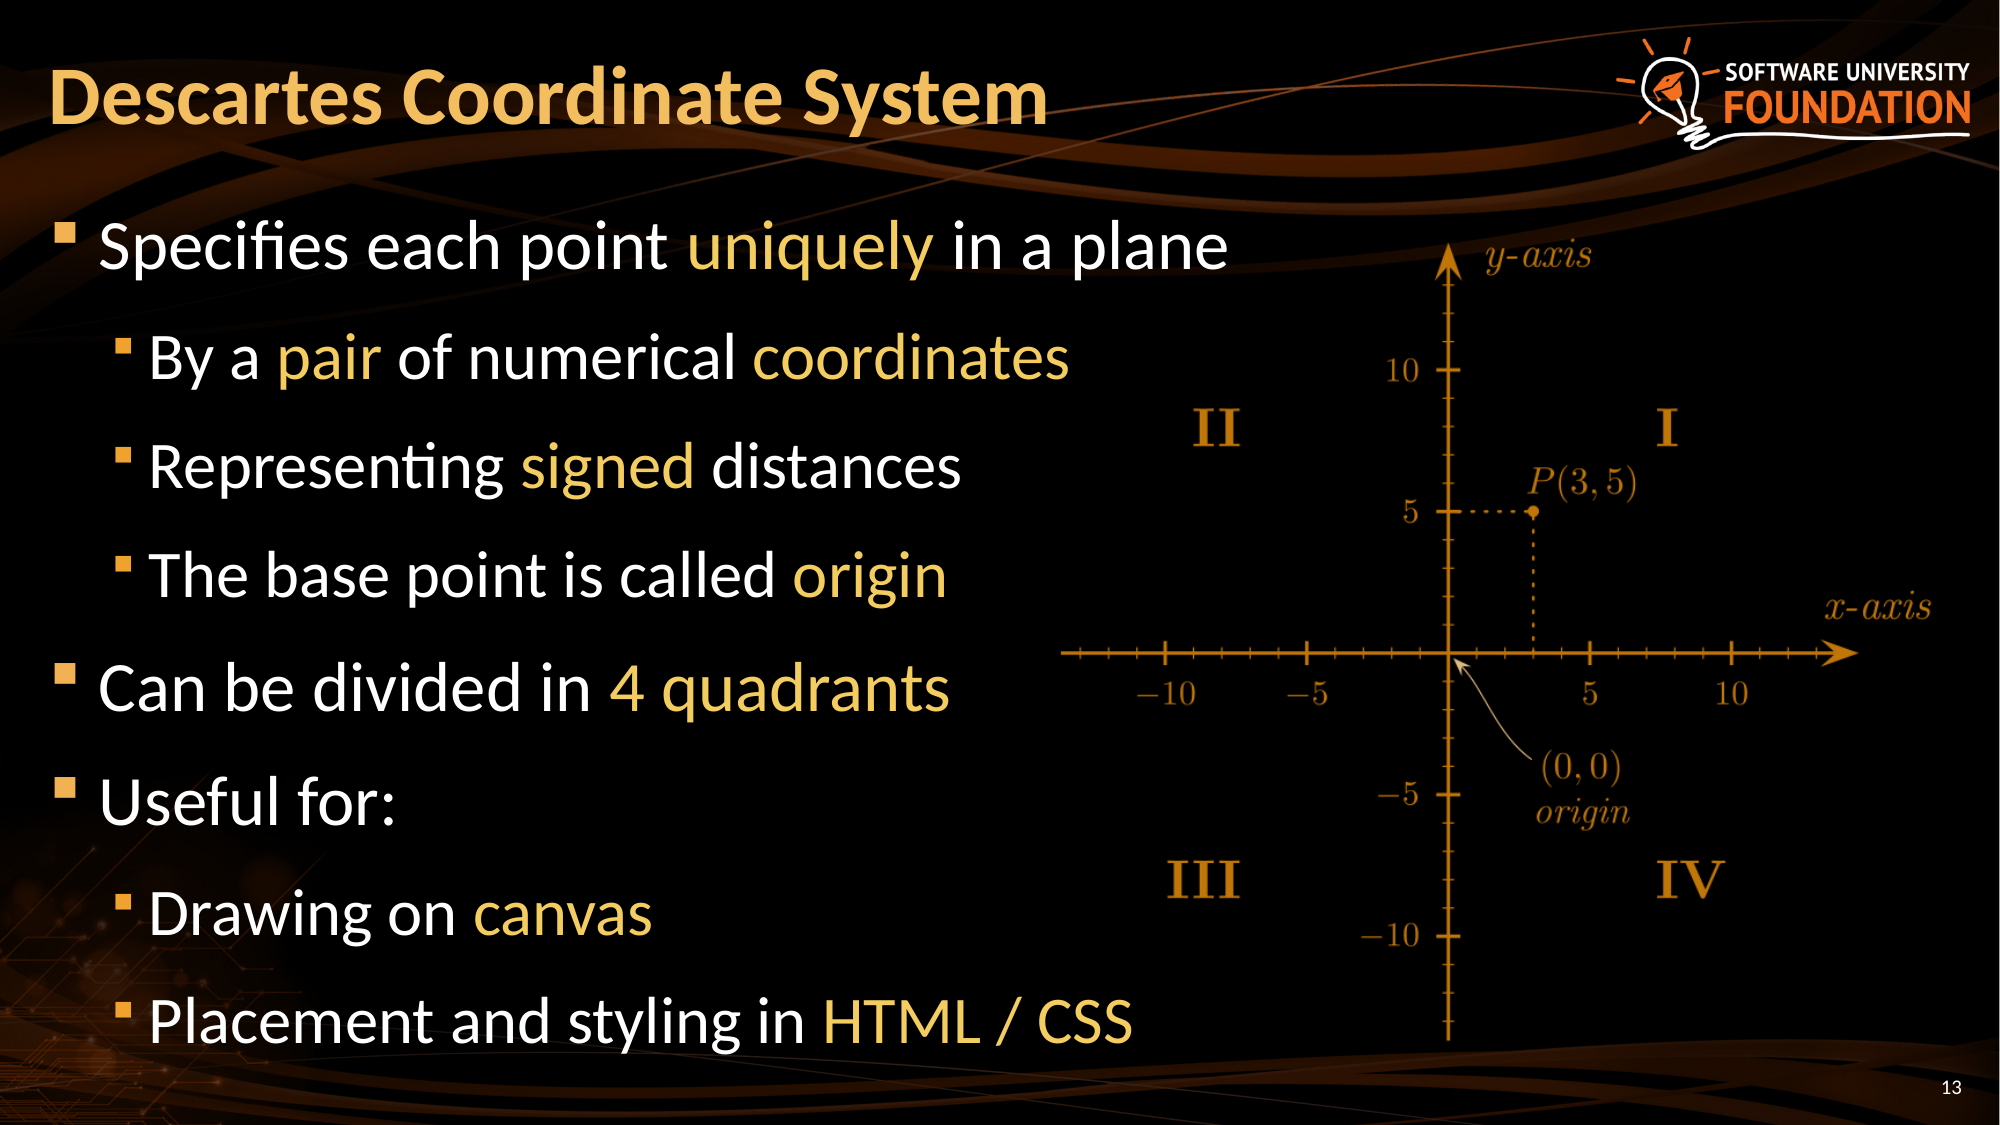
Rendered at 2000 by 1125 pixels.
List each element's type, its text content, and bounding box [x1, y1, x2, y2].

title Descartes Coordinate System [30, 6, 1602, 189]
slide_number 13 [1897, 1070, 1968, 1103]
list Specifies each point uniquely in a plane By a pair of numerical coordinates Representing signed distances The base point is called origin Can be divided in 4 quadrants Useful for: Drawing on canvas Placement and styling in HTML / CSS [31, 188, 1968, 1103]
picture [0, 0, 2000, 1125]
